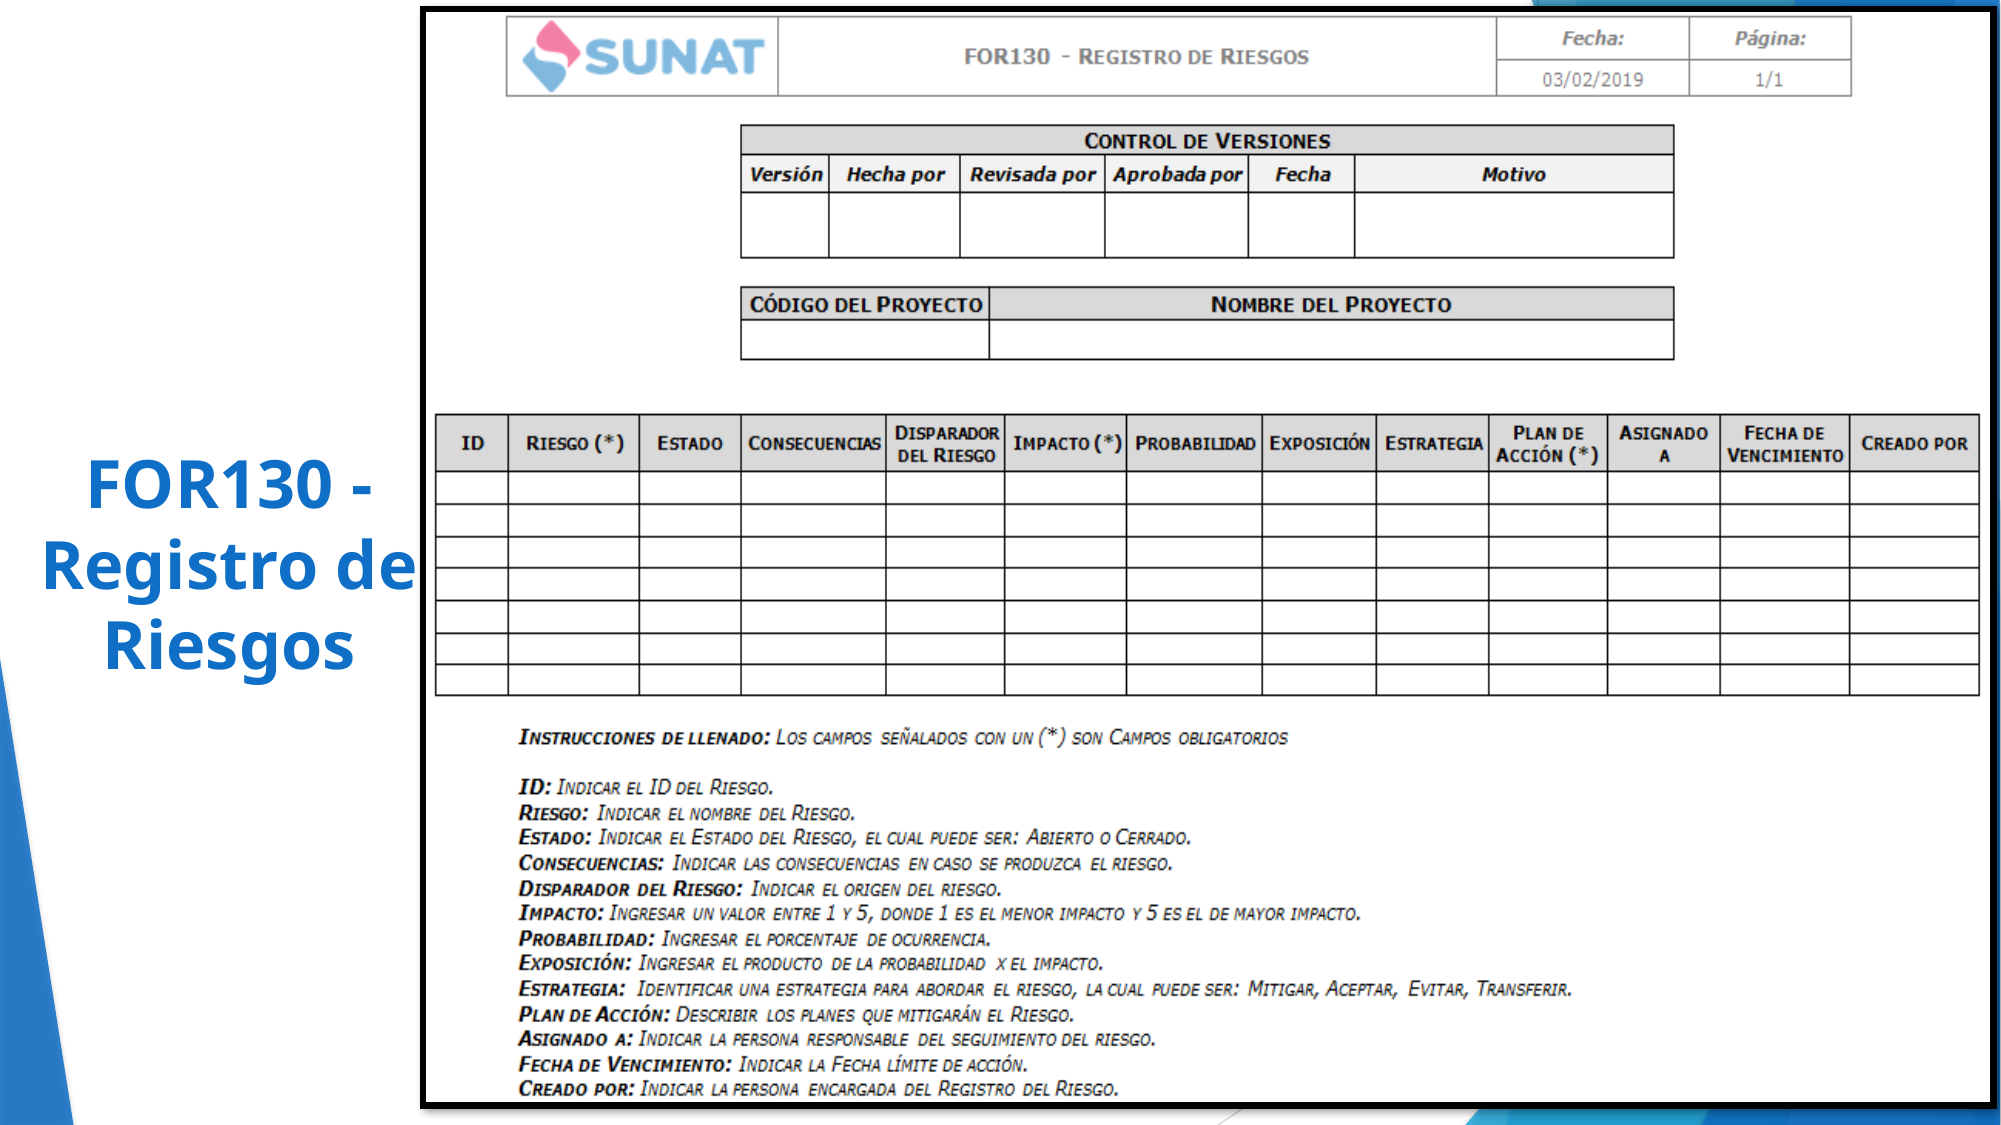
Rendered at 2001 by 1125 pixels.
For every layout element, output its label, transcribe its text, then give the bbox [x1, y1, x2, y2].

picture [425, 11, 1991, 1103]
title FOR130 - Registro de Riesgos [0, 391, 418, 734]
